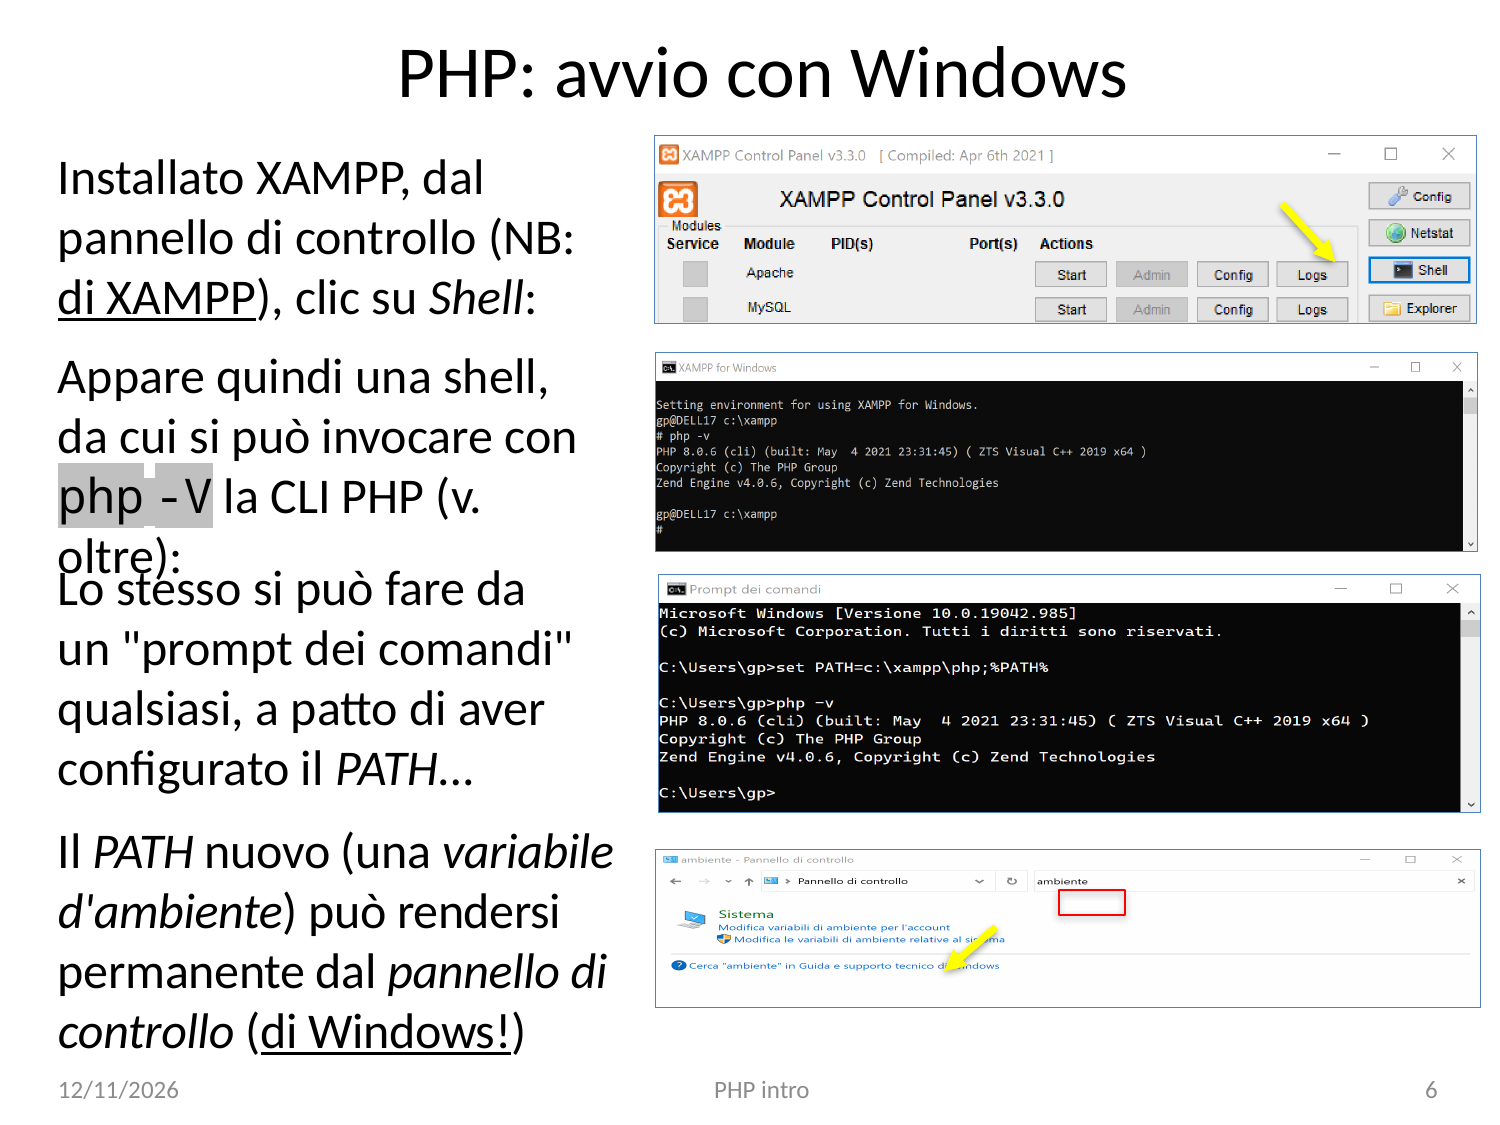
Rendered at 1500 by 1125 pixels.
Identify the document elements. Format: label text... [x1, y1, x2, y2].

picture [658, 574, 1481, 814]
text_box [1281, 203, 1336, 263]
picture [654, 135, 1477, 324]
footer PHP intro [524, 1058, 1000, 1119]
text_box Il PATH nuovo (una variabile d'ambiente) può rendersi permanente dal pannello di controllo (di Windows!) [42, 810, 636, 1059]
slide_number 6 [1103, 1058, 1453, 1119]
title PHP: avvio con Windows [59, 16, 1467, 120]
text_box Appare quindi una shell, da cui si può invocare con php -V la CLI PHP (v. oltre): [42, 336, 619, 547]
picture [655, 351, 1478, 552]
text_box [943, 926, 997, 972]
picture [655, 849, 1481, 1008]
list Installato XAMPP, dal pannello di controllo (NB: di XAMPP), clic su Shell: [42, 136, 636, 352]
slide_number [42, 1059, 393, 1119]
text_box Lo stesso si può fare da un "prompt dei comandi" qualsiasi, a patto di aver configurato il PATH... [42, 547, 597, 810]
